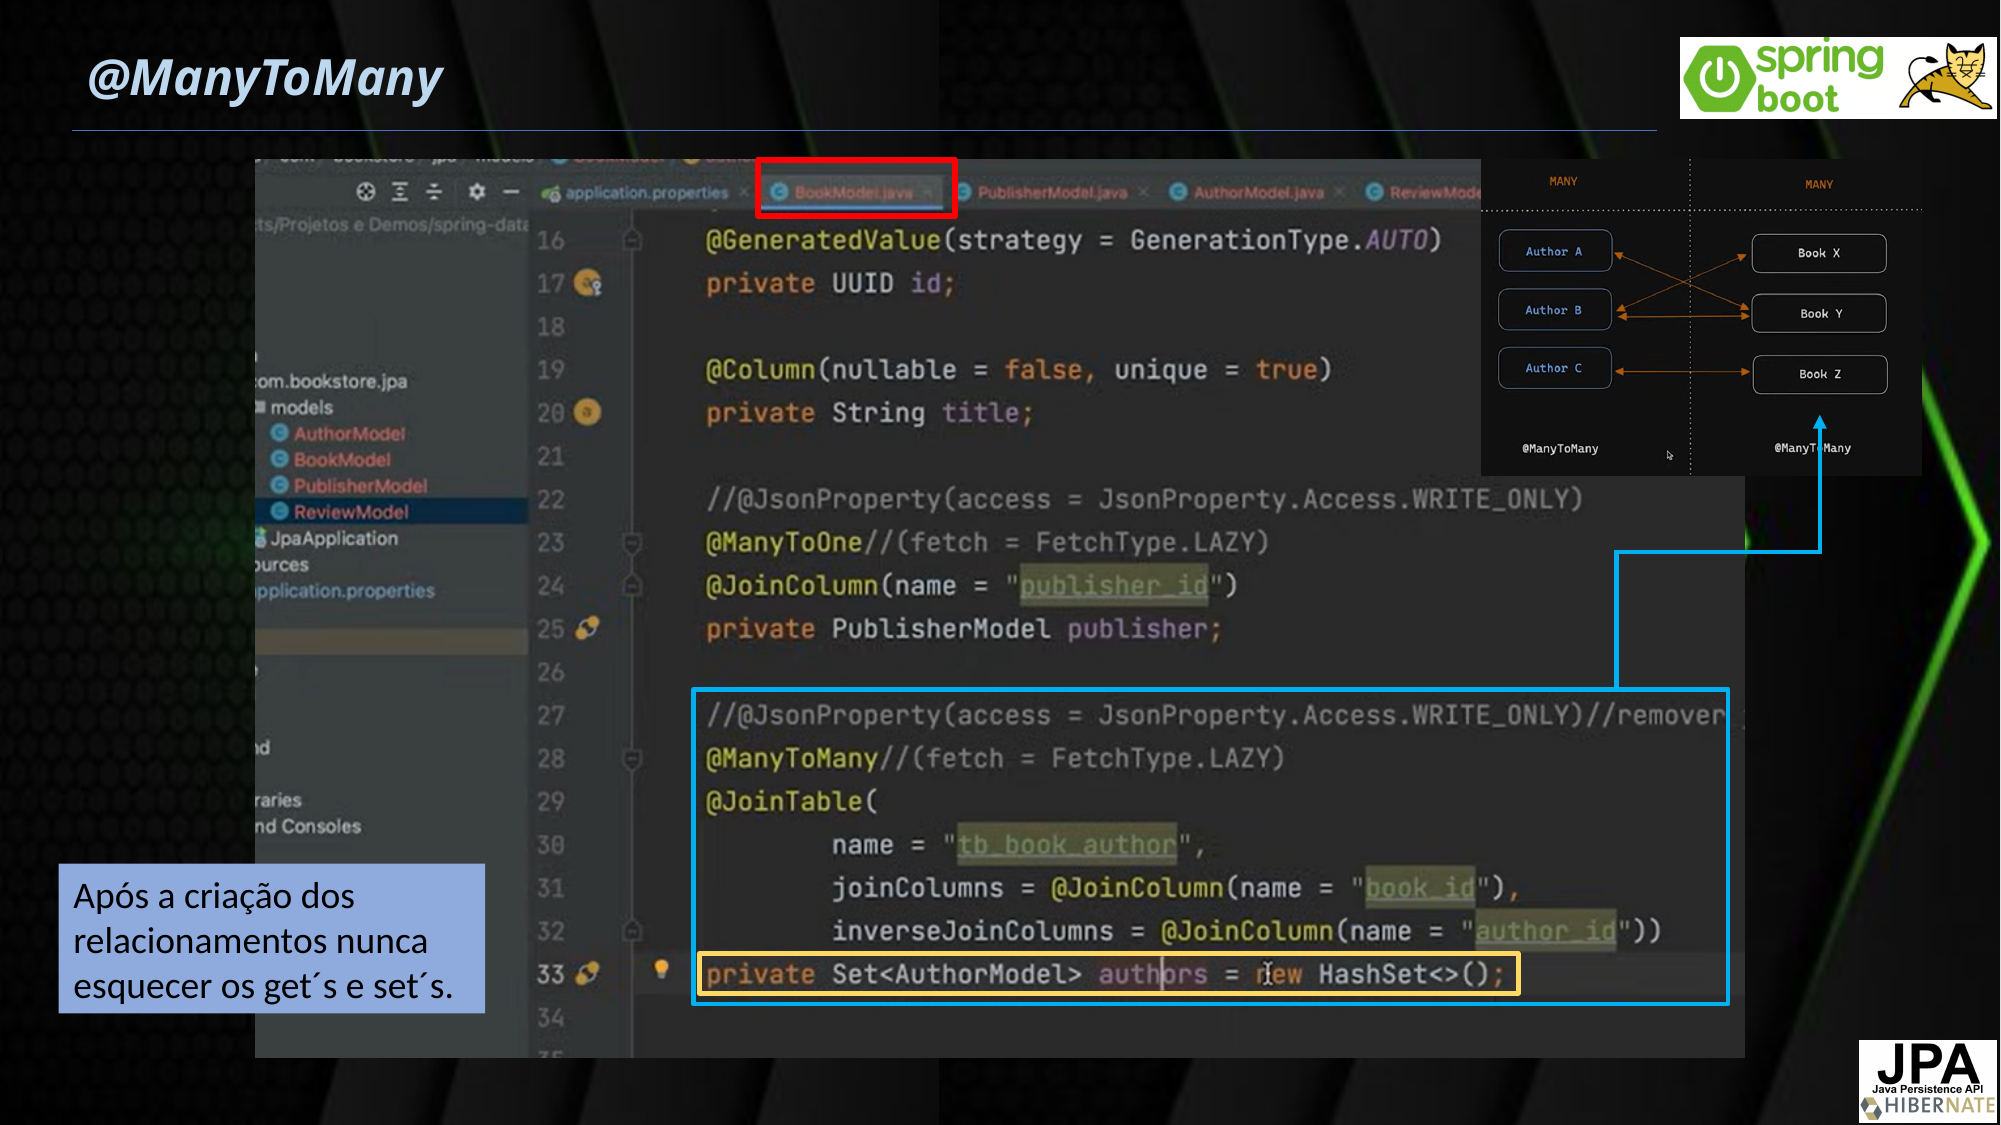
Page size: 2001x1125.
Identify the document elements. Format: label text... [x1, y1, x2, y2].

title @ManyToMany [72, 44, 1657, 112]
text_box Após a criação dos relacionamentos nunca esquecer os get´s e set´s. [58, 863, 255, 1014]
picture [0, 0, 2001, 1125]
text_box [1580, 450, 1856, 654]
